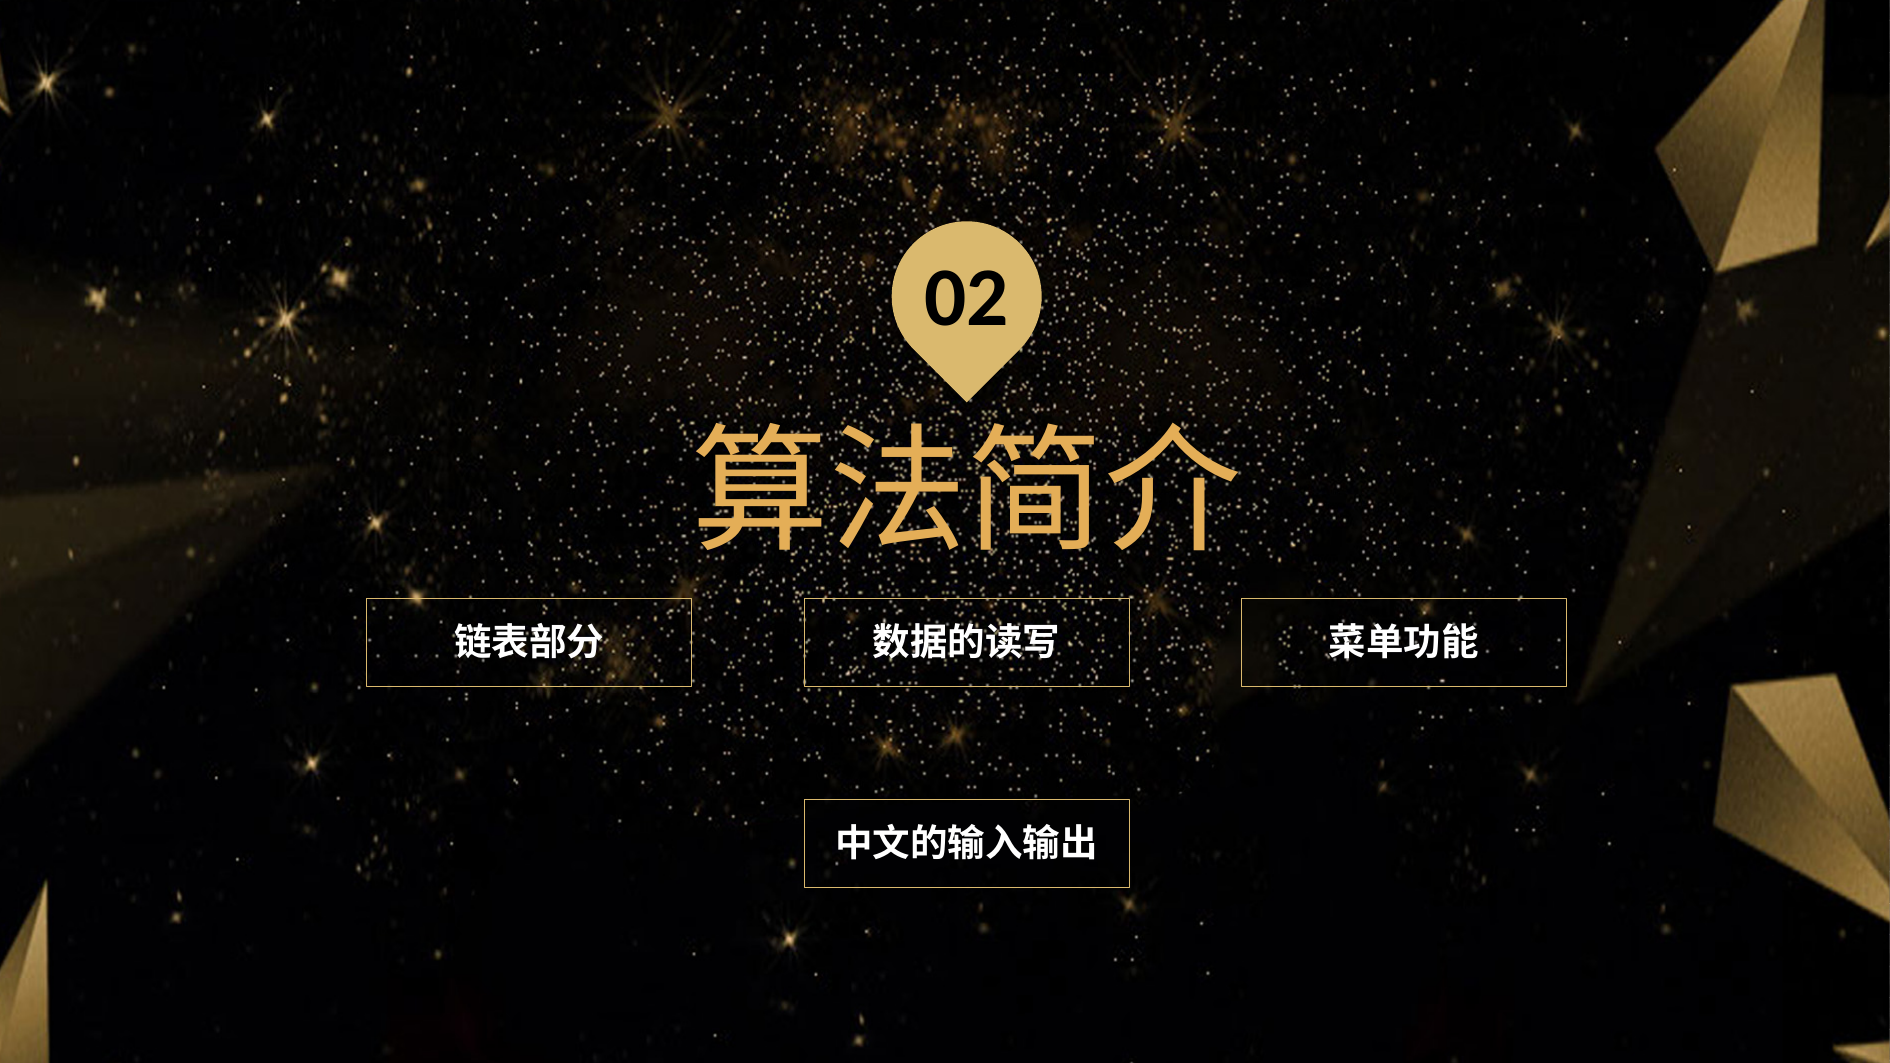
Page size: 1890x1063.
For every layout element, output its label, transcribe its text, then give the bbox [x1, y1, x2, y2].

text_box [889, 219, 1044, 402]
text_box 中文的输入输出 [804, 811, 1129, 872]
text_box 02 [924, 242, 1009, 350]
text_box 数据的读写 [804, 610, 1129, 671]
text_box [802, 596, 1131, 688]
text_box [802, 797, 1131, 890]
text_box [365, 596, 694, 688]
text_box [1239, 596, 1568, 688]
text_box 链表部分 [366, 610, 692, 671]
text_box 菜单功能 [1241, 610, 1567, 671]
text_box 算法简介 [691, 402, 1242, 575]
picture [0, 0, 1890, 1063]
